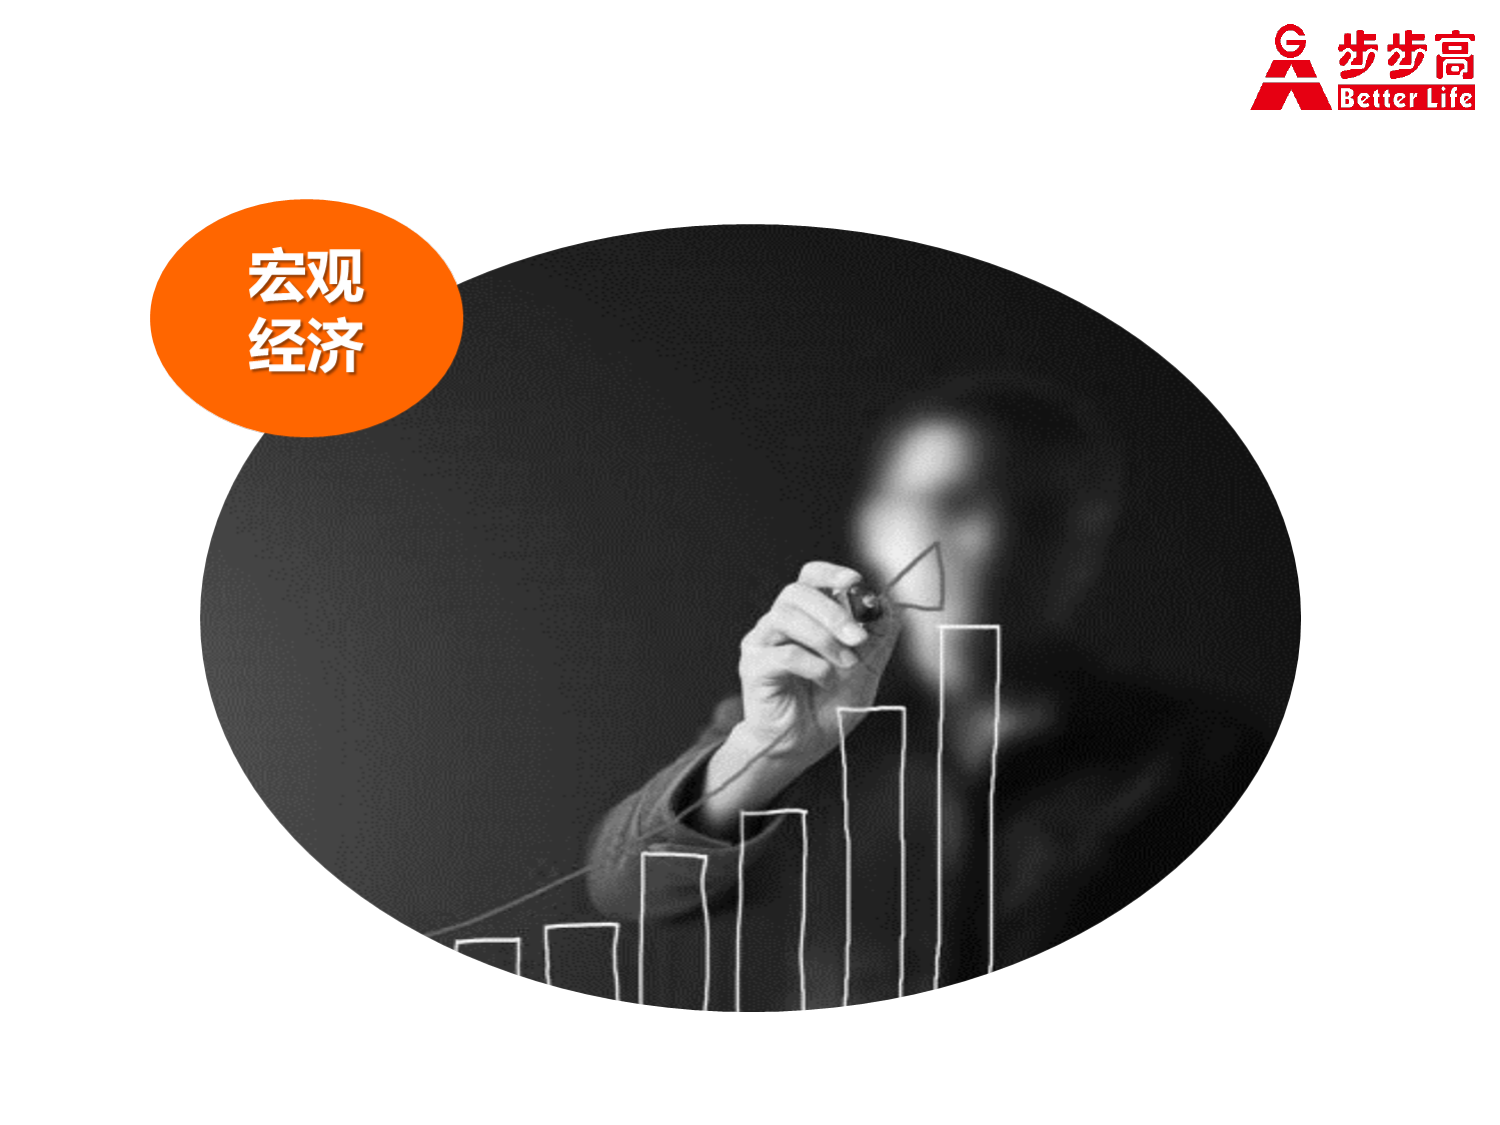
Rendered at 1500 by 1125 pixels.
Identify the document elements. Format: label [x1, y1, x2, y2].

picture [149, 199, 1301, 1013]
picture [1250, 24, 1475, 110]
